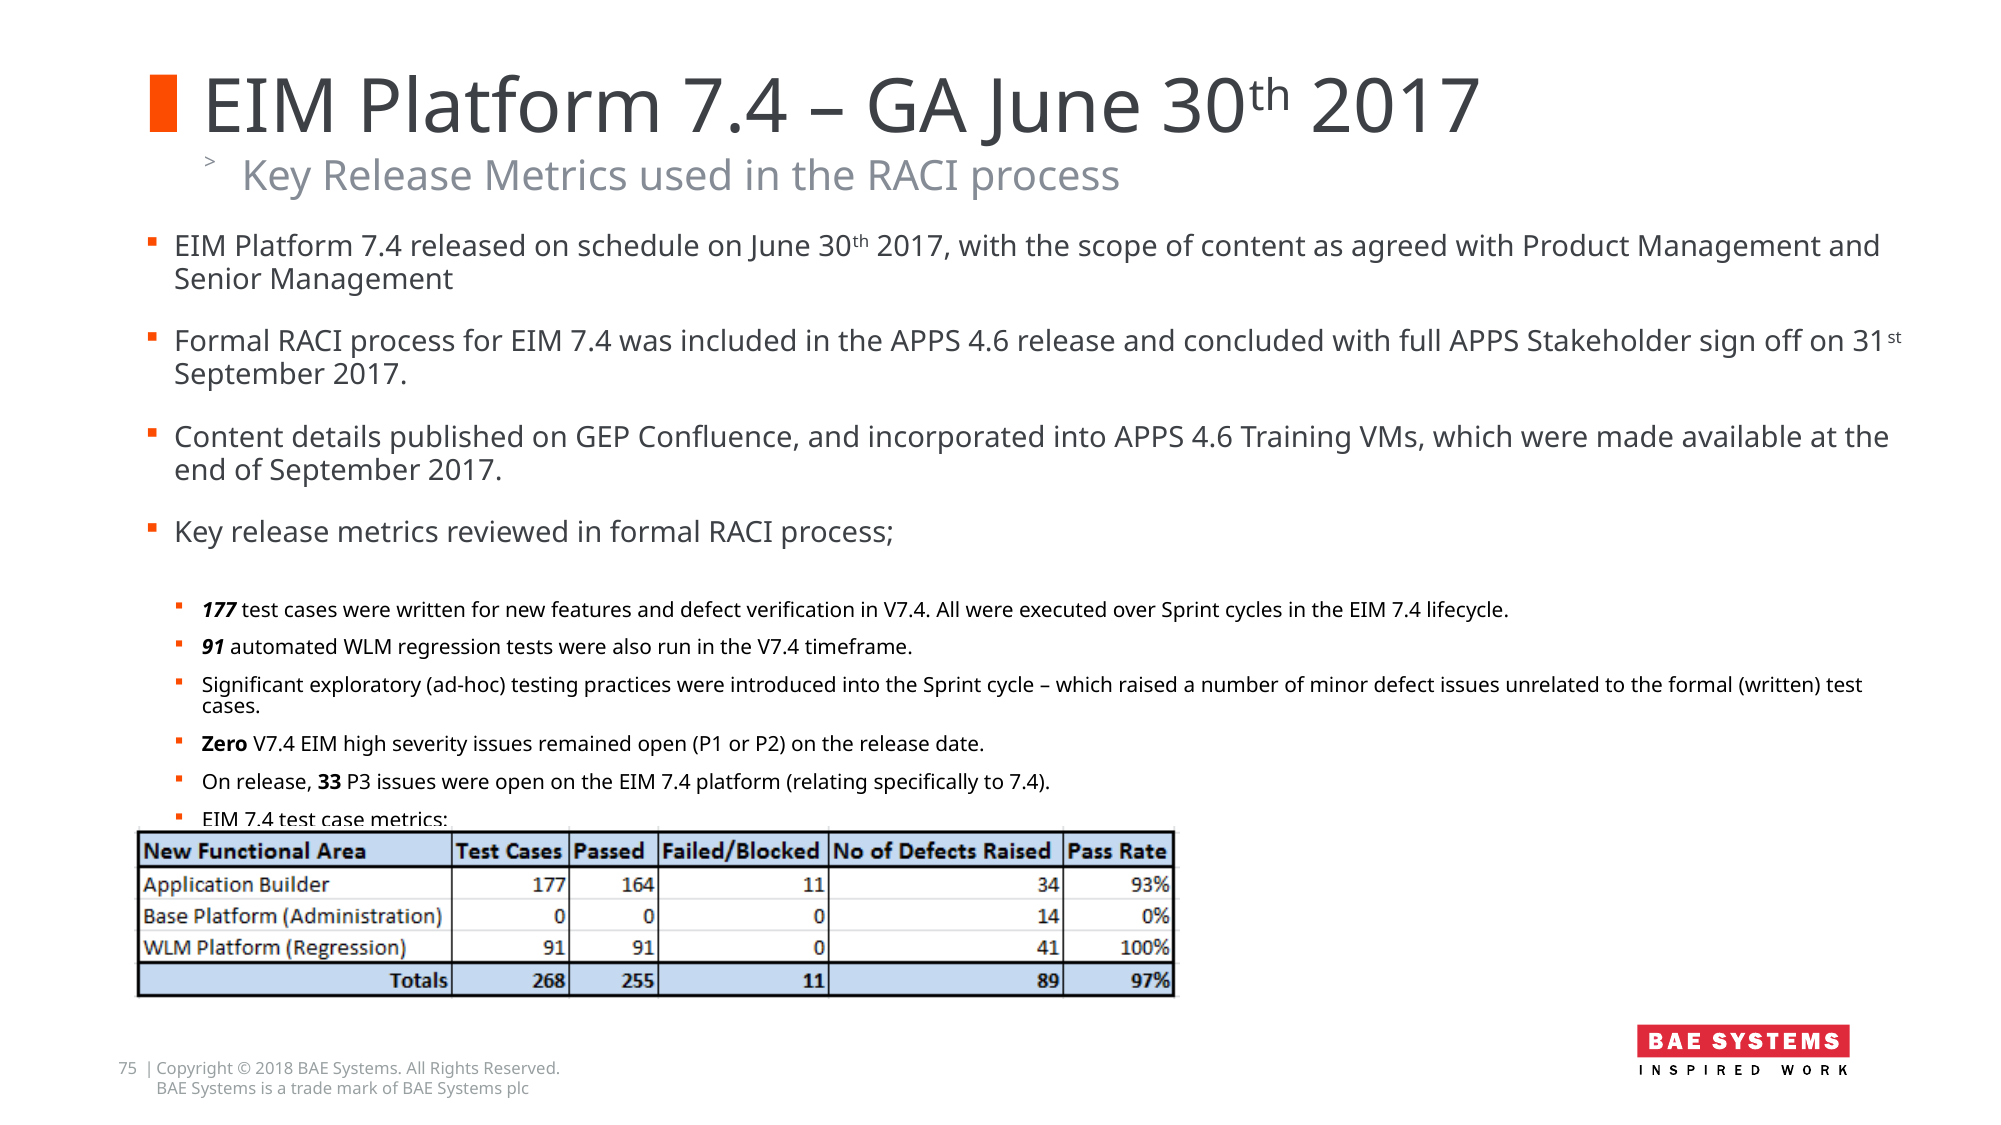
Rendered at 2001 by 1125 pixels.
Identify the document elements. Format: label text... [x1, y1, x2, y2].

text_box EIM Platform 7.4 released on schedule on June 30th 2017, with the scope of content as agreed with Product Management and Senior Management Formal RACI process for EIM 7.4 was included in the APPS 4.6 release and concluded with full APPS Stakeholder sign off on 31st September 2017. Content details published on GEP Confluence, and incorporated into APPS 4.6 Training VMs, which were made available at the end of September 2017. Key release metrics reviewed in formal RACI process; 177 test cases were written for new features and defect verification in V7.4. All were executed over Sprint cycles in the EIM 7.4 lifecycle. 91 automated WLM regression tests were also run in the V7.4 timeframe. Significant exploratory (ad-hoc) testing practices were introduced into the Sprint cycle – which raised a number of minor defect issues unrelated to the formal (written) test cases. Zero V7.4 EIM high severity issues remained open (P1 or P2) on the release date. On release, 33 P3 issues were open on the EIM 7.4 platform (relating specifically to 7.4). EIM 7.4 test case metrics: [145, 229, 1924, 1022]
title EIM Platform 7.4 – GA June 30th 2017 [202, 70, 1851, 149]
list Key Release Metrics used in the RACI process [204, 156, 1851, 200]
picture [134, 826, 1181, 999]
